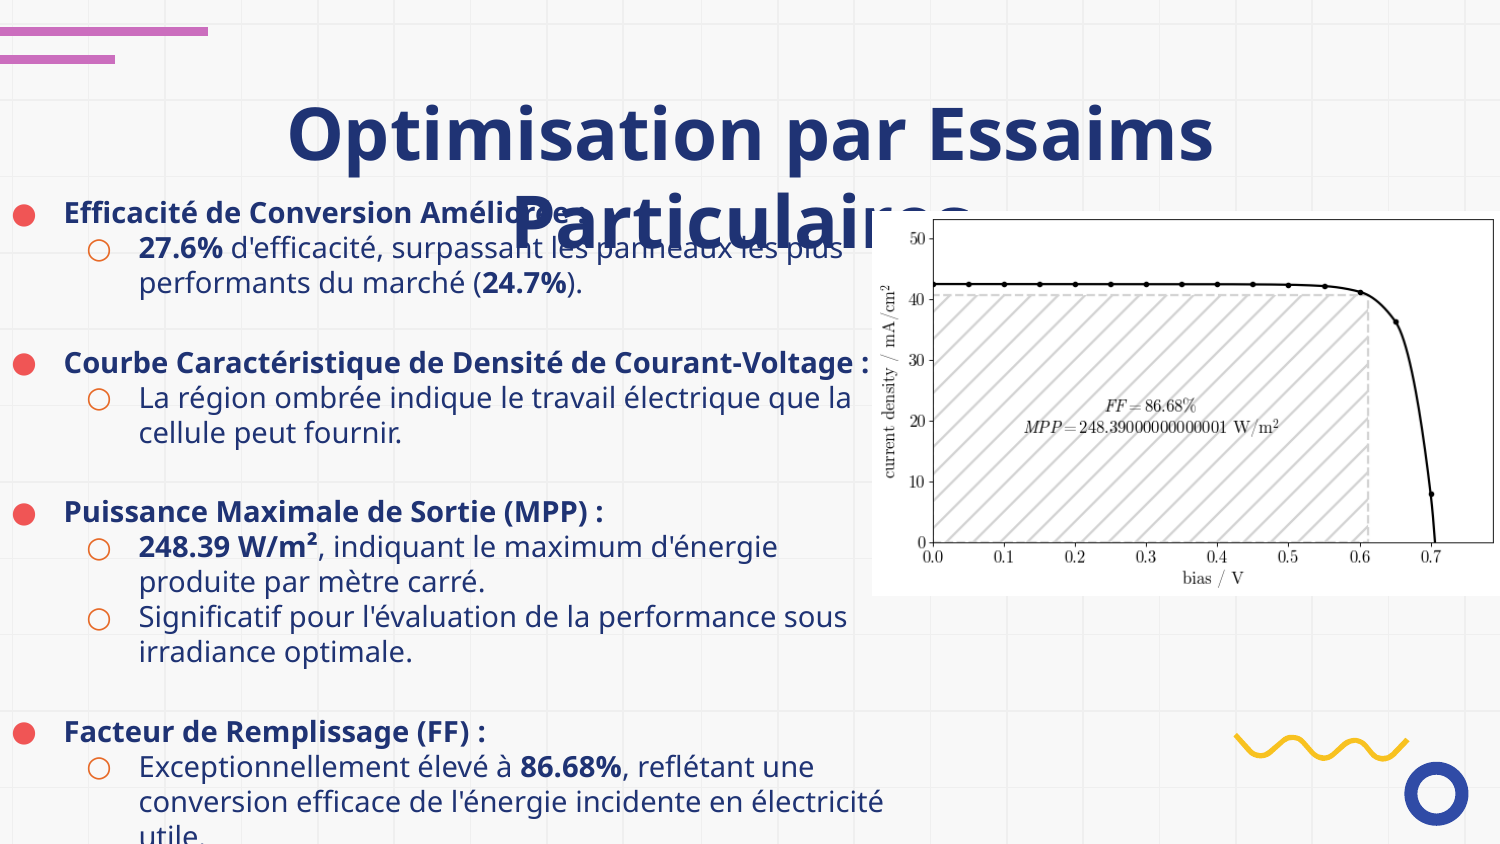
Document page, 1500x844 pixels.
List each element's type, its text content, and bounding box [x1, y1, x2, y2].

subtitle Efficacité de Conversion Améliorée : 27.6% d'efficacité, surpassant les panneaux les plus performants du marché (24.7%). Courbe Caractéristique de Densité de Courant-Voltage : La région ombrée indique le travail électrique que la cellule peut fournir. Puissance Maximale de Sortie (MPP) : 248.39 W/m², indiquant le maximum d'énergie produite par mètre carré. Significatif pour l'évaluation de la performance sous irradiance optimale. Facteur de Remplissage (FF) : Exceptionnellement élevé à 86.68%, reflétant une conversion efficace de l'énergie incidente en électricité utile. [0, 174, 900, 830]
title Optimisation par Essaims Particulaires [118, 72, 1383, 167]
picture [871, 211, 1500, 596]
